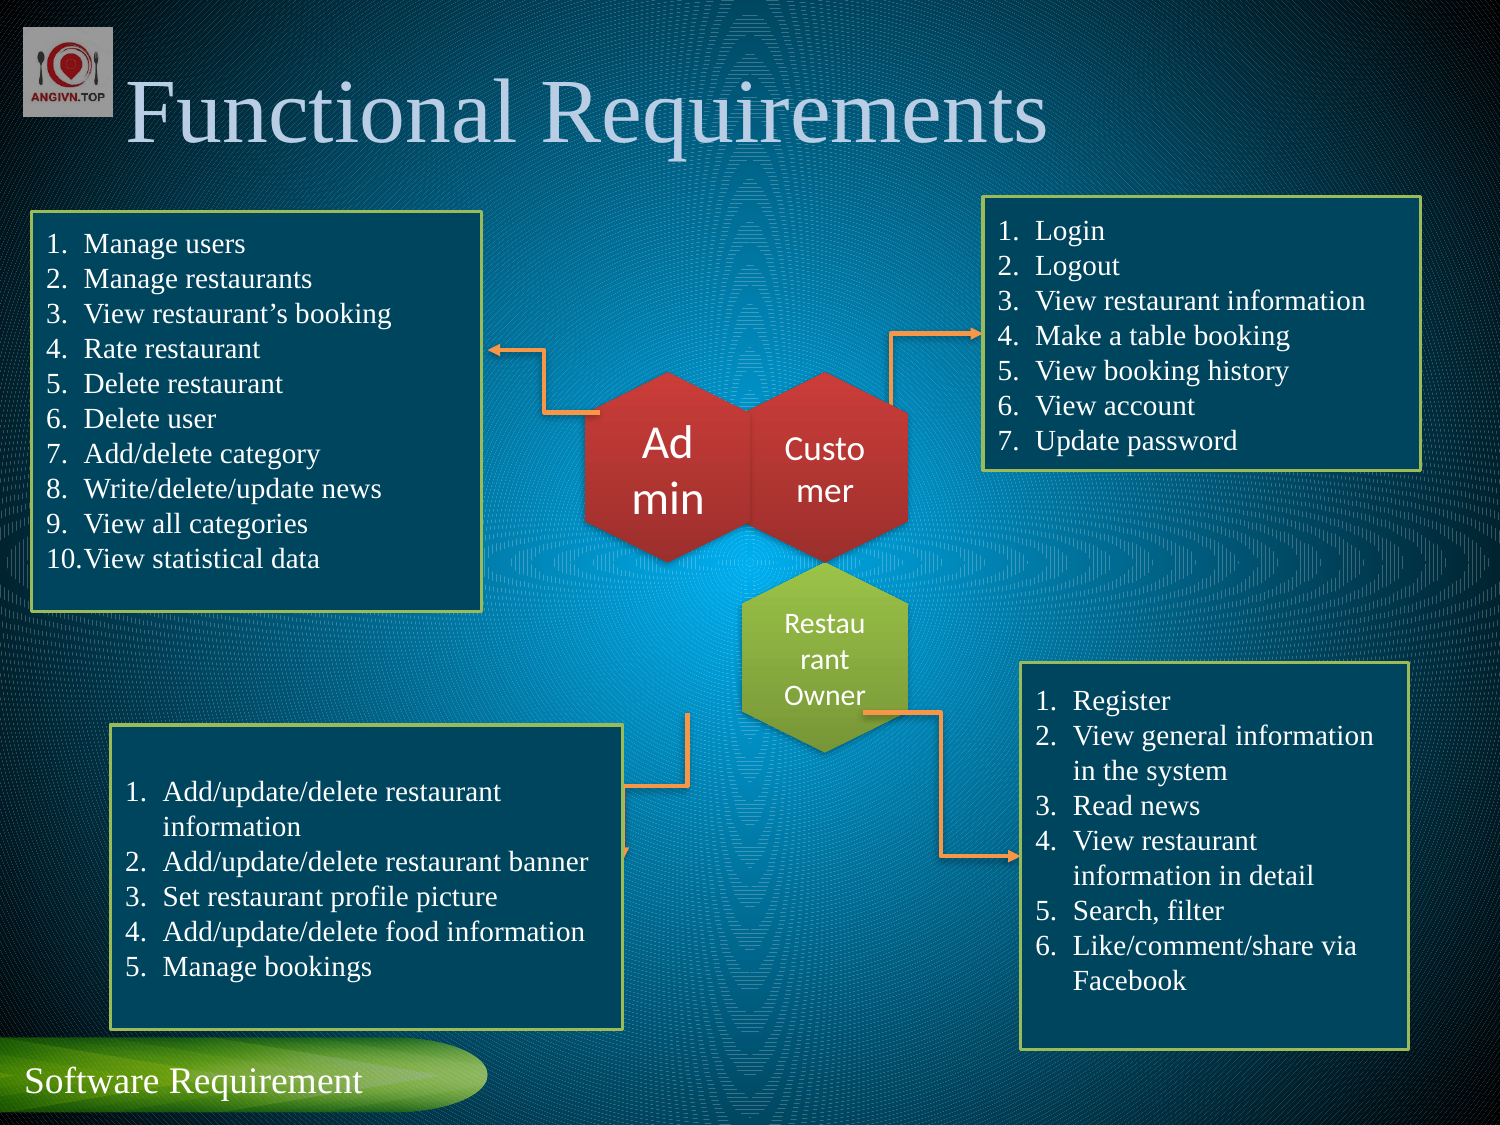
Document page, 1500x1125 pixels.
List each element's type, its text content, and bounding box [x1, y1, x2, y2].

text_box Manage users Manage restaurants View restaurant’s booking Rate restaurant Delete restaurant Delete user Add/delete category Write/delete/update news View all categories View statistical data [29, 209, 484, 614]
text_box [862, 712, 1021, 857]
title Functional Requirements [110, 12, 1461, 200]
text_box Software Requirement [0, 1037, 488, 1113]
text_box Register View general information in the system Read news View restaurant information in detail Search, filter Like/comment/share via Facebook [1019, 660, 1410, 1052]
text_box Add/update/delete restaurant information Add/update/delete restaurant banner Set restaurant profile picture Add/update/delete food information Manage bookings [108, 723, 625, 1032]
picture [23, 27, 110, 117]
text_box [799, 333, 984, 370]
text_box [487, 349, 601, 413]
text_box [476, 372, 1079, 753]
text_box Login Logout View restaurant information Make a table booking View booking history View account Update password [981, 200, 1423, 472]
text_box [581, 753, 730, 819]
